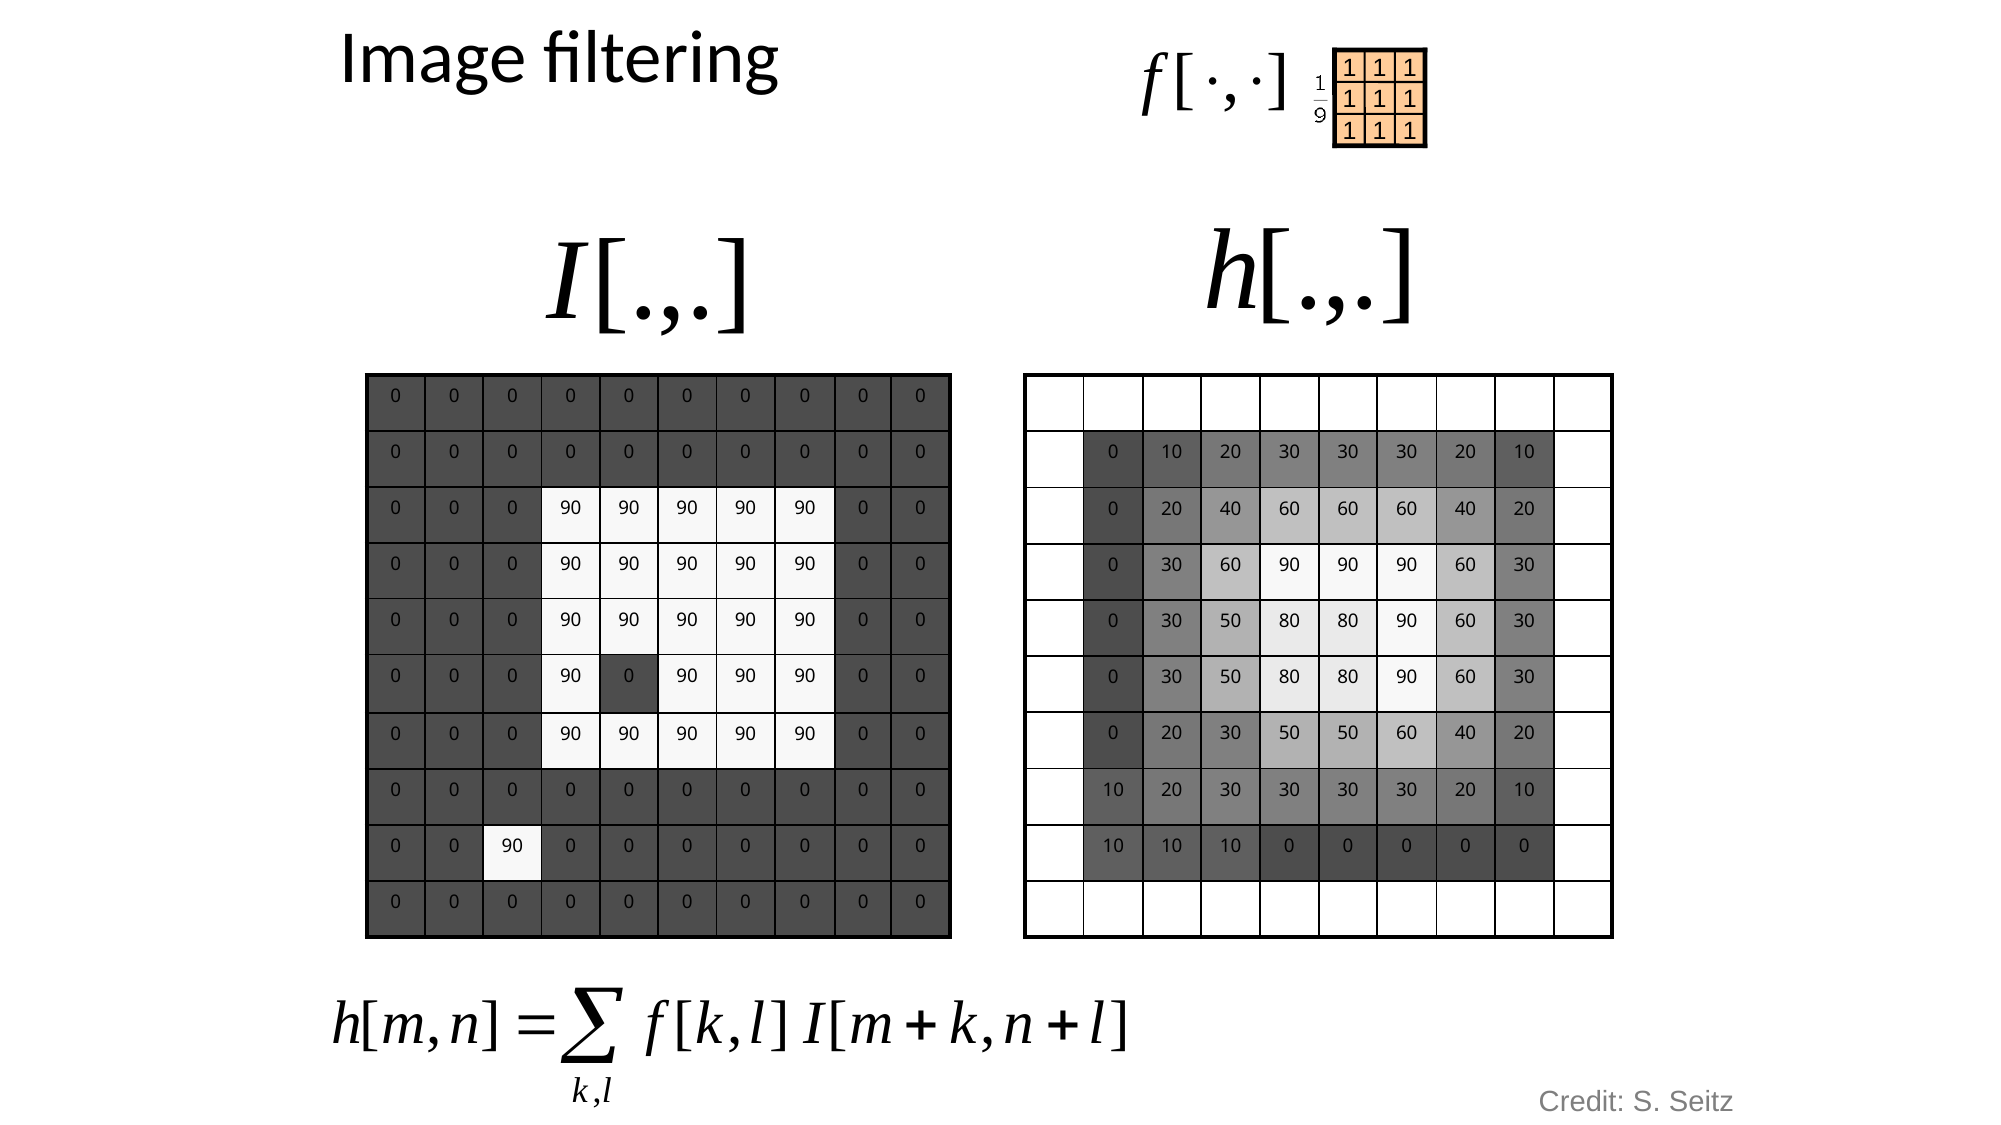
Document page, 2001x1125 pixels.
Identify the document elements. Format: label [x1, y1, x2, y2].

table_header [542, 377, 599, 430]
table_cell [1202, 769, 1259, 824]
table_cell [1437, 882, 1494, 935]
table_cell [1437, 826, 1494, 880]
table_cell [836, 432, 890, 486]
table_cell [1144, 713, 1200, 768]
table_cell [542, 432, 599, 486]
table_cell [369, 882, 424, 935]
table_cell [426, 770, 482, 824]
table_cell [369, 826, 424, 880]
table_cell [1437, 432, 1494, 487]
table_cell [1084, 826, 1142, 880]
table_cell [369, 599, 424, 654]
table_cell [484, 599, 541, 654]
table_header [659, 377, 716, 430]
table_cell [659, 655, 716, 712]
table_cell [1437, 769, 1494, 824]
table_cell [1378, 657, 1436, 711]
table_cell [1555, 545, 1610, 599]
table_cell [1378, 713, 1436, 768]
table_cell [601, 432, 657, 486]
text_box [322, 976, 1148, 1121]
table_cell [776, 599, 834, 654]
table_cell [717, 488, 774, 542]
table_cell [776, 488, 834, 542]
table_cell [892, 770, 948, 824]
table_cell [717, 432, 774, 486]
table_cell [1378, 826, 1436, 880]
table_cell [1555, 432, 1610, 487]
table_cell [369, 770, 424, 824]
table_cell [426, 544, 482, 598]
table_cell [1144, 601, 1200, 655]
table_header [601, 377, 657, 430]
table_cell [1261, 882, 1318, 935]
table_cell [1320, 713, 1376, 768]
table_cell [542, 770, 599, 824]
table_cell [892, 432, 948, 486]
table_cell [1320, 601, 1376, 655]
table_header [1555, 377, 1610, 430]
table_cell [1202, 545, 1259, 599]
table_cell [484, 770, 541, 824]
table_cell [1202, 713, 1259, 768]
table_cell [1084, 545, 1142, 599]
table_cell [776, 432, 834, 486]
table_cell [484, 544, 541, 598]
table_cell [659, 714, 716, 768]
table_cell [776, 826, 834, 880]
table_cell [1320, 882, 1376, 935]
table_cell [426, 599, 482, 654]
table_cell [659, 826, 716, 880]
table_cell [836, 882, 890, 935]
table_cell [542, 714, 599, 768]
table_cell [484, 714, 541, 768]
table_header [1437, 377, 1494, 430]
table_cell [1320, 826, 1376, 880]
table_cell [836, 655, 890, 712]
table_cell [1027, 882, 1083, 935]
table_cell [836, 770, 890, 824]
table_cell [1027, 601, 1083, 655]
table_cell [1261, 601, 1318, 655]
table_cell [1027, 826, 1083, 880]
table_header [1027, 377, 1083, 430]
table_cell [1202, 882, 1259, 935]
table_header [776, 377, 834, 430]
table_cell [1555, 826, 1610, 880]
table_cell [542, 882, 599, 935]
table_cell [1261, 769, 1318, 824]
table_cell [1261, 657, 1318, 711]
table_cell [1202, 488, 1259, 543]
table_cell [1202, 826, 1259, 880]
table_cell [1555, 488, 1610, 543]
table_cell [1496, 826, 1553, 880]
table_cell [892, 544, 948, 598]
table_header [1378, 377, 1436, 430]
table_cell [1084, 657, 1142, 711]
table_cell [484, 488, 541, 542]
table_cell [1378, 882, 1436, 935]
text_box [324, 0, 1675, 188]
table_cell [717, 882, 774, 935]
table_cell [1496, 601, 1553, 655]
table_cell [1144, 882, 1200, 935]
table_cell [1261, 545, 1318, 599]
table_cell [601, 655, 657, 712]
table_cell [1555, 713, 1610, 768]
table_cell [484, 655, 541, 712]
table_cell [1084, 713, 1142, 768]
table_cell [1437, 545, 1494, 599]
table_cell [1027, 432, 1083, 487]
table_cell [1320, 657, 1376, 711]
table_cell [776, 882, 834, 935]
table_cell [717, 770, 774, 824]
table_cell [1320, 769, 1376, 824]
table_header [426, 377, 482, 430]
table_cell [542, 599, 599, 654]
table_cell [484, 432, 541, 486]
text_box [1186, 203, 1435, 357]
table_cell [659, 770, 716, 824]
table_cell [1555, 657, 1610, 711]
table_cell [717, 826, 774, 880]
table_cell [1027, 488, 1083, 543]
table_cell [836, 544, 890, 598]
table_cell [1437, 657, 1494, 711]
table_cell [892, 655, 948, 712]
table_cell [369, 488, 424, 542]
table_cell [1555, 601, 1610, 655]
table_cell [426, 432, 482, 486]
table_cell [542, 826, 599, 880]
table_cell [1144, 488, 1200, 543]
table_header [1144, 377, 1200, 430]
table_header [717, 377, 774, 430]
table_cell [426, 882, 482, 935]
table_cell [1496, 882, 1553, 935]
table_cell [659, 488, 716, 542]
table_cell [1202, 432, 1259, 487]
table_cell [484, 826, 541, 880]
table_cell [1496, 657, 1553, 711]
text_box [1523, 1074, 1750, 1125]
table_cell [1144, 657, 1200, 711]
table_cell [1555, 769, 1610, 824]
table_cell [1144, 545, 1200, 599]
table_cell [601, 882, 657, 935]
table_cell [836, 488, 890, 542]
table_cell [1320, 545, 1376, 599]
table_cell [836, 826, 890, 880]
table_cell [717, 599, 774, 654]
table_cell [1144, 432, 1200, 487]
table_cell [1261, 826, 1318, 880]
table_cell [601, 714, 657, 768]
table_cell [601, 599, 657, 654]
table_cell [1027, 713, 1083, 768]
table_cell [1027, 657, 1083, 711]
table_cell [892, 714, 948, 768]
table_cell [369, 655, 424, 712]
table_cell [542, 544, 599, 598]
table_cell [836, 599, 890, 654]
table_cell [836, 714, 890, 768]
table_cell [1437, 713, 1494, 768]
table_cell [776, 714, 834, 768]
table_cell [542, 655, 599, 712]
table_cell [1496, 545, 1553, 599]
table_cell [892, 488, 948, 542]
table_cell [1261, 432, 1318, 487]
table_cell [1378, 488, 1436, 543]
table_cell [1496, 713, 1553, 768]
table_header [836, 377, 890, 430]
table_cell [1555, 882, 1610, 935]
table_cell [601, 770, 657, 824]
table_cell [1084, 488, 1142, 543]
table_cell [717, 544, 774, 598]
table_cell [369, 432, 424, 486]
table_cell [542, 488, 599, 542]
table_cell [1496, 769, 1553, 824]
table_cell [717, 714, 774, 768]
table_cell [1378, 601, 1436, 655]
text_box [525, 212, 764, 367]
table_cell [1202, 601, 1259, 655]
table_cell [1084, 601, 1142, 655]
table_cell [601, 544, 657, 598]
table_header [369, 377, 424, 430]
table_cell [659, 599, 716, 654]
table_cell [426, 714, 482, 768]
table_cell [1437, 601, 1494, 655]
table_header [1202, 377, 1259, 430]
table_cell [776, 655, 834, 712]
table_header [1261, 377, 1318, 430]
table_header [1084, 377, 1142, 430]
table_cell [1202, 657, 1259, 711]
table_cell [892, 599, 948, 654]
table_cell [1084, 769, 1142, 824]
table_cell [1084, 432, 1142, 487]
table_cell [892, 826, 948, 880]
table_cell [1027, 545, 1083, 599]
table_cell [601, 488, 657, 542]
table_cell [426, 488, 482, 542]
table_header [1496, 377, 1553, 430]
table_cell [1027, 769, 1083, 824]
table_cell [717, 655, 774, 712]
table_cell [1496, 488, 1553, 543]
table_cell [1496, 432, 1553, 487]
table_cell [1261, 488, 1318, 543]
table_header [484, 377, 541, 430]
table_cell [426, 826, 482, 880]
table_cell [1378, 432, 1436, 487]
table_cell [1144, 826, 1200, 880]
table_cell [1144, 769, 1200, 824]
table_cell [1378, 545, 1436, 599]
table_header [892, 377, 948, 430]
table_cell [369, 544, 424, 598]
table_cell [1261, 713, 1318, 768]
table_cell [1320, 488, 1376, 543]
table_cell [892, 882, 948, 935]
table_cell [1378, 769, 1436, 824]
table_cell [659, 882, 716, 935]
table_cell [369, 714, 424, 768]
table_header [1320, 377, 1376, 430]
table_cell [1437, 488, 1494, 543]
table_cell [659, 432, 716, 486]
table_cell [601, 826, 657, 880]
table_cell [776, 544, 834, 598]
table_cell [776, 770, 834, 824]
table_cell [484, 882, 541, 935]
table_cell [426, 655, 482, 712]
table_cell [1320, 432, 1376, 487]
table_cell [1084, 882, 1142, 935]
table_cell [659, 544, 716, 598]
